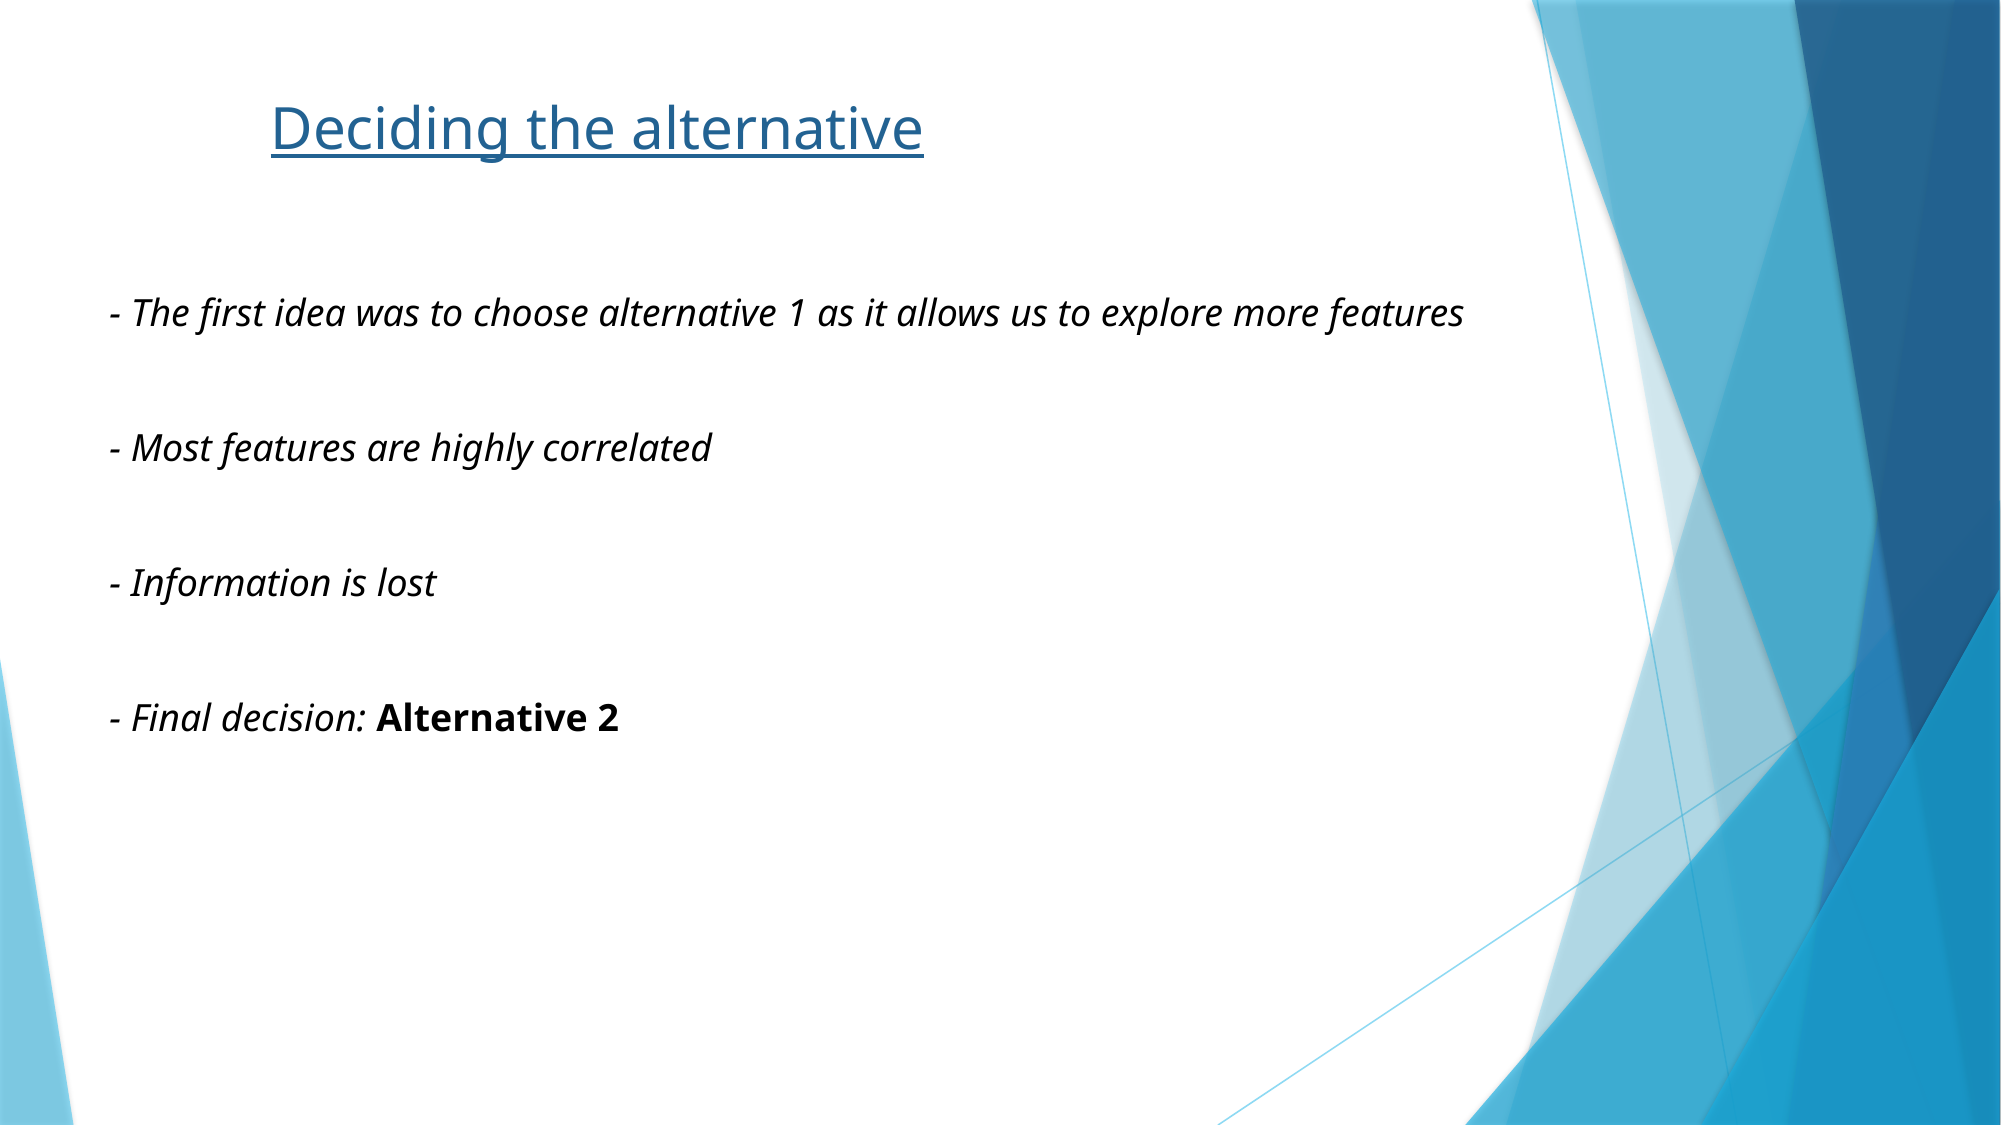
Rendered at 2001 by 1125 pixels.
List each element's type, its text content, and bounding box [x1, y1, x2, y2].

text_box - The first idea was to choose alternative 1 as it allows us to explore more features - Most features are highly correlated - Information is lost - Final decision: Alternative 2 [94, 281, 1588, 747]
text_box Deciding the alternative [255, 83, 939, 169]
